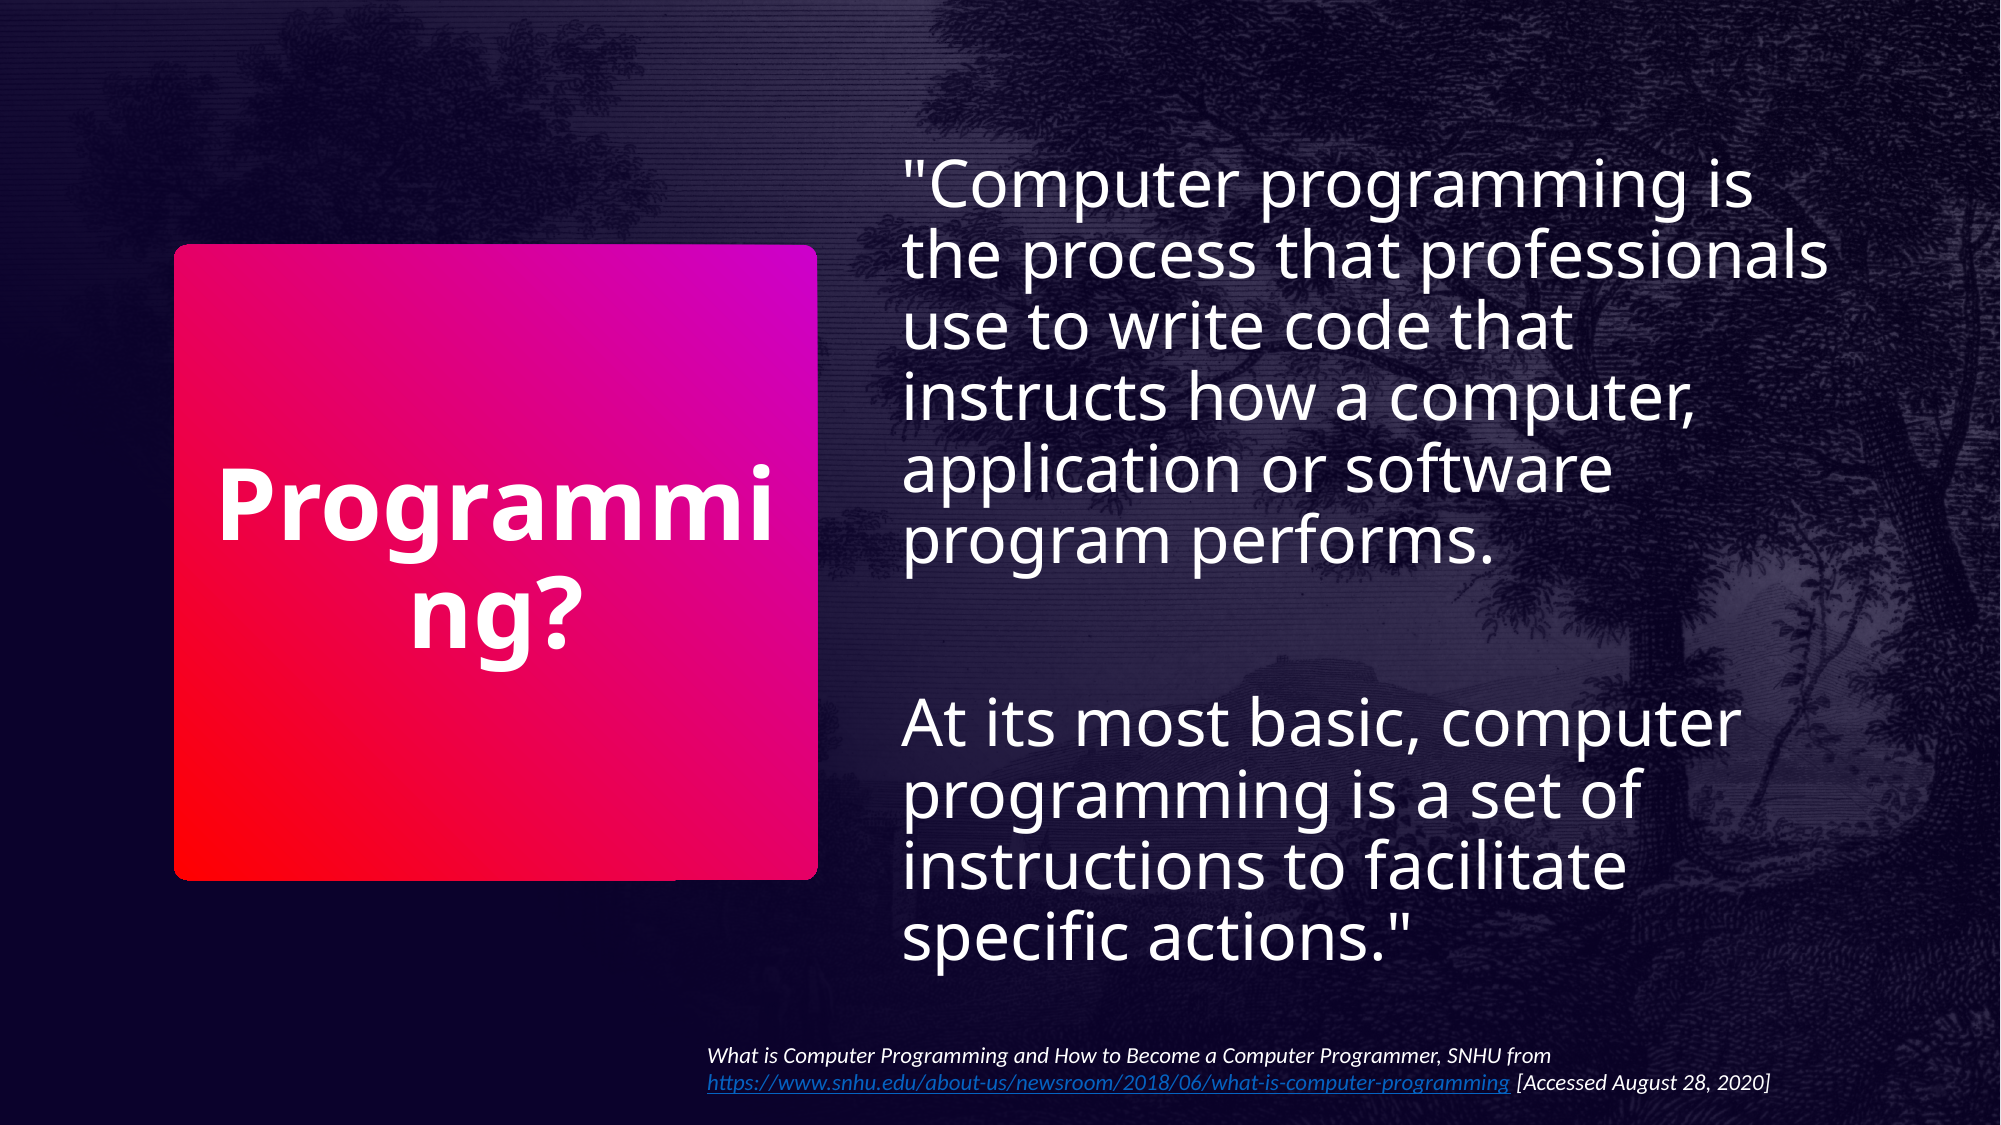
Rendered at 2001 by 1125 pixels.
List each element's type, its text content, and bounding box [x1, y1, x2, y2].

list "Computer programming is the process that professionals use to write code that instructs how a computer, application or software program performs. At its most basic, computer programming is a set of instructions to facilitate specific actions." [886, 142, 1875, 983]
text_box What is Computer Programming and How to Become a Computer Programmer, SNHU from https://www.snhu.edu/about-us/newsroom/2018/06/what-is-computer-programming [Accessed August 28, 2020] [692, 1032, 1884, 1103]
title Programming? [199, 279, 793, 846]
